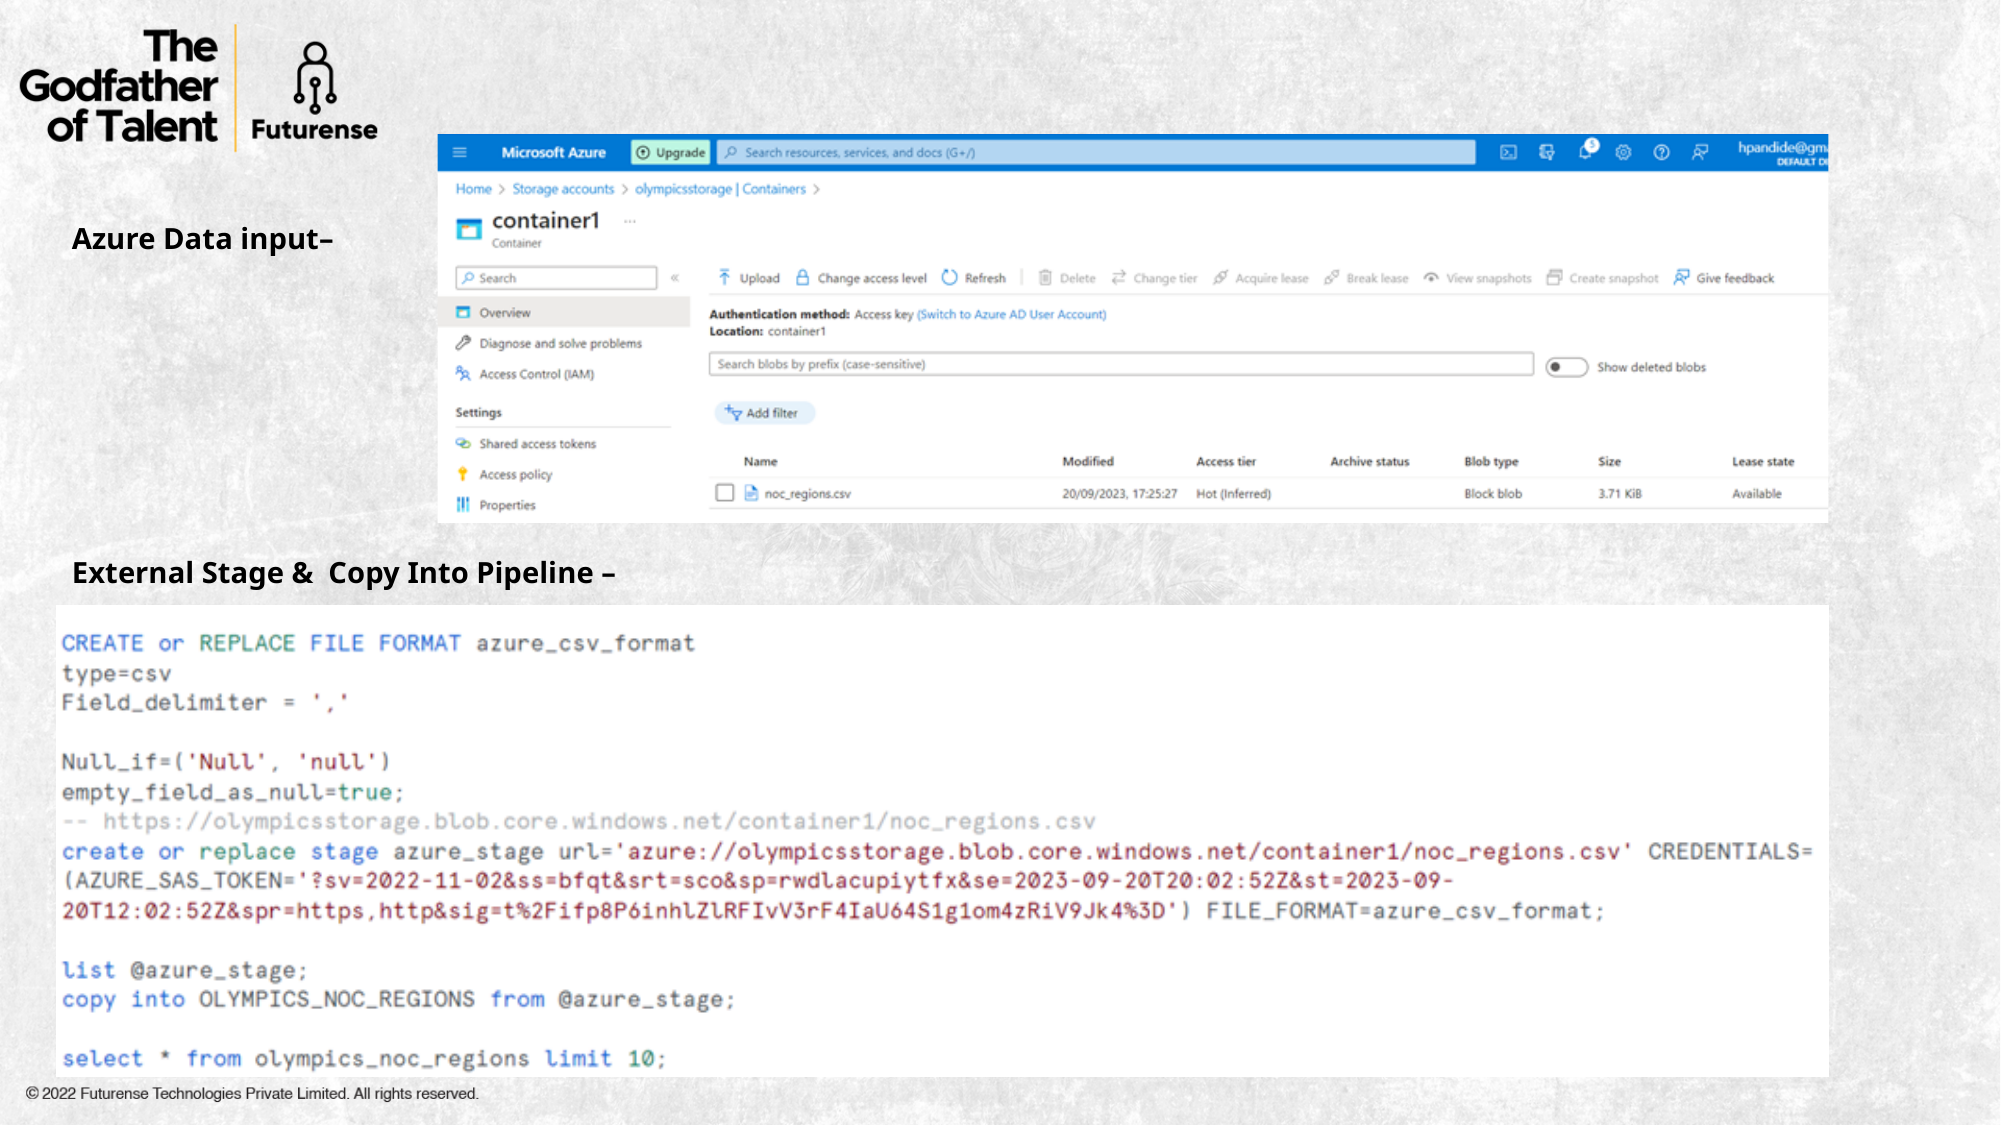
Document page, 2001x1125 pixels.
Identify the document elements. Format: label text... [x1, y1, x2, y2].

text_box Azure Data input– [56, 200, 432, 271]
picture [0, 0, 2001, 1125]
text_box External Stage & Copy Into Pipeline – [56, 539, 1439, 604]
